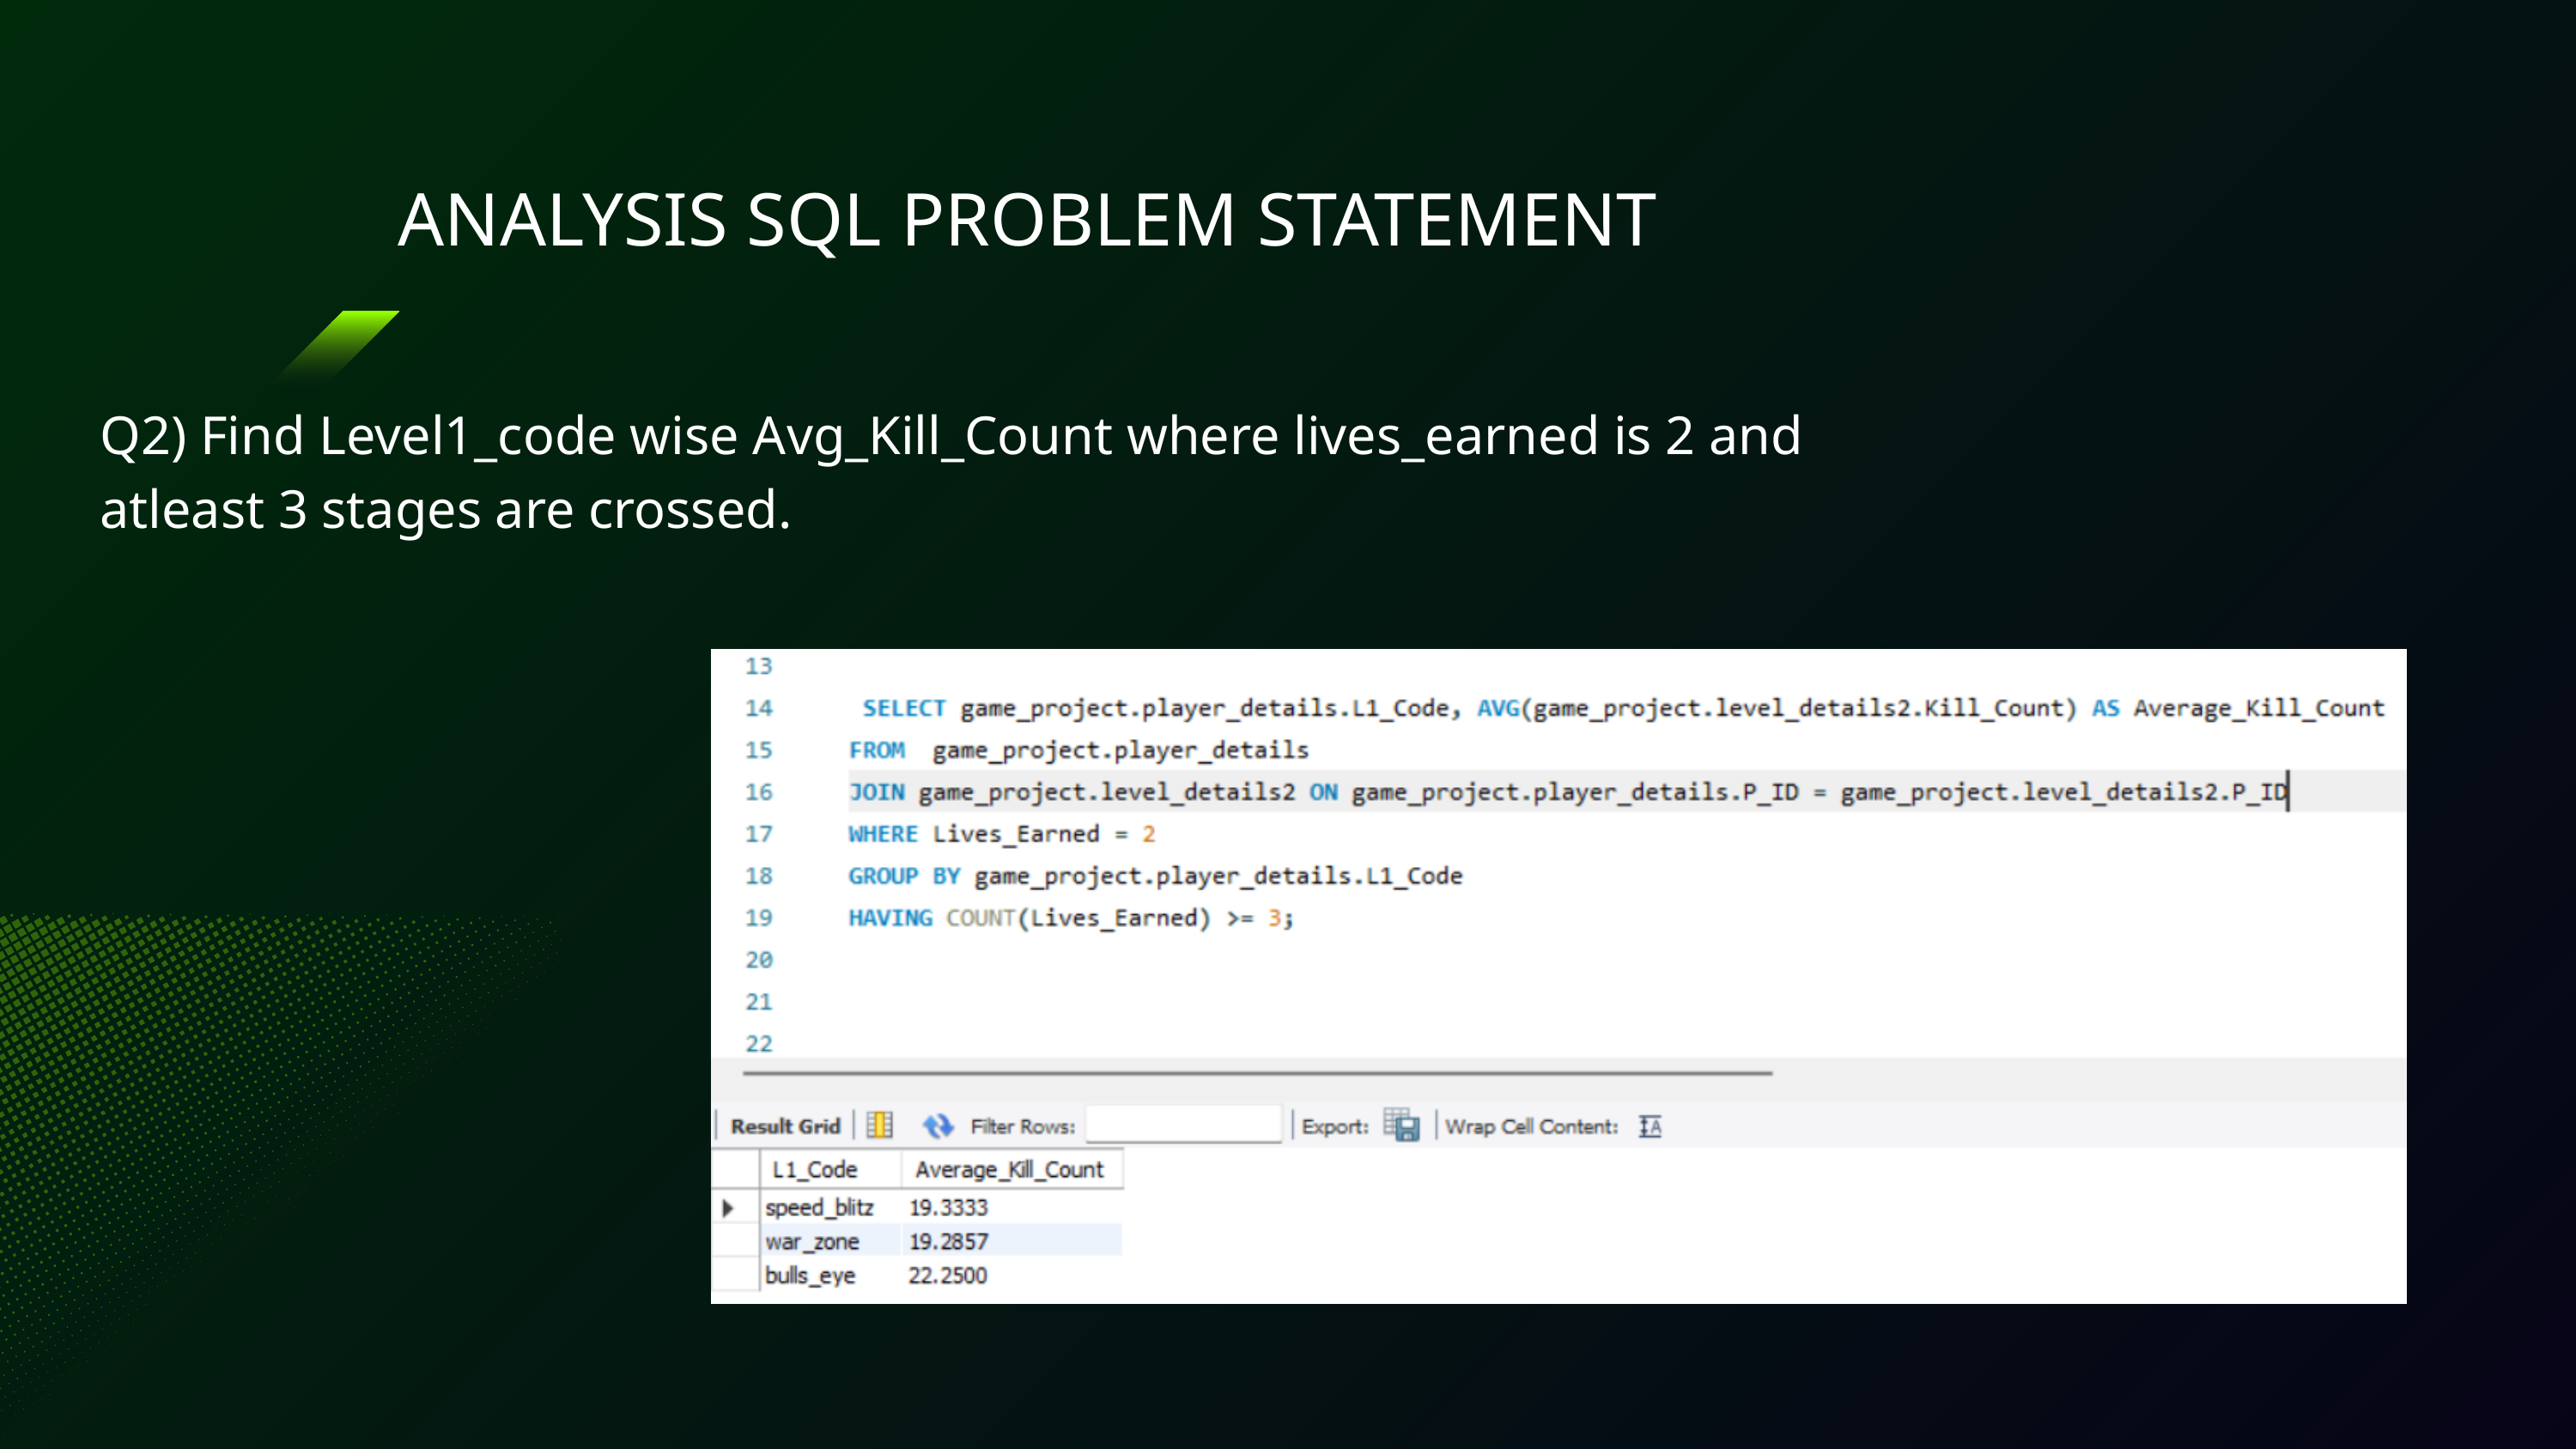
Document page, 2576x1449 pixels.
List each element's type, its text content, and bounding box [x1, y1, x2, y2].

text_box [0, 911, 567, 1449]
text_box Q2) Find Level1_code wise Avg_Kill_Count where lives_earned is 2 and atleast 3 stages are crossed. [100, 391, 1859, 539]
text_box ANALYSIS SQL PROBLEM STATEMENT [197, 158, 1859, 261]
text_box [711, 649, 2407, 1304]
text_box [253, 311, 400, 391]
